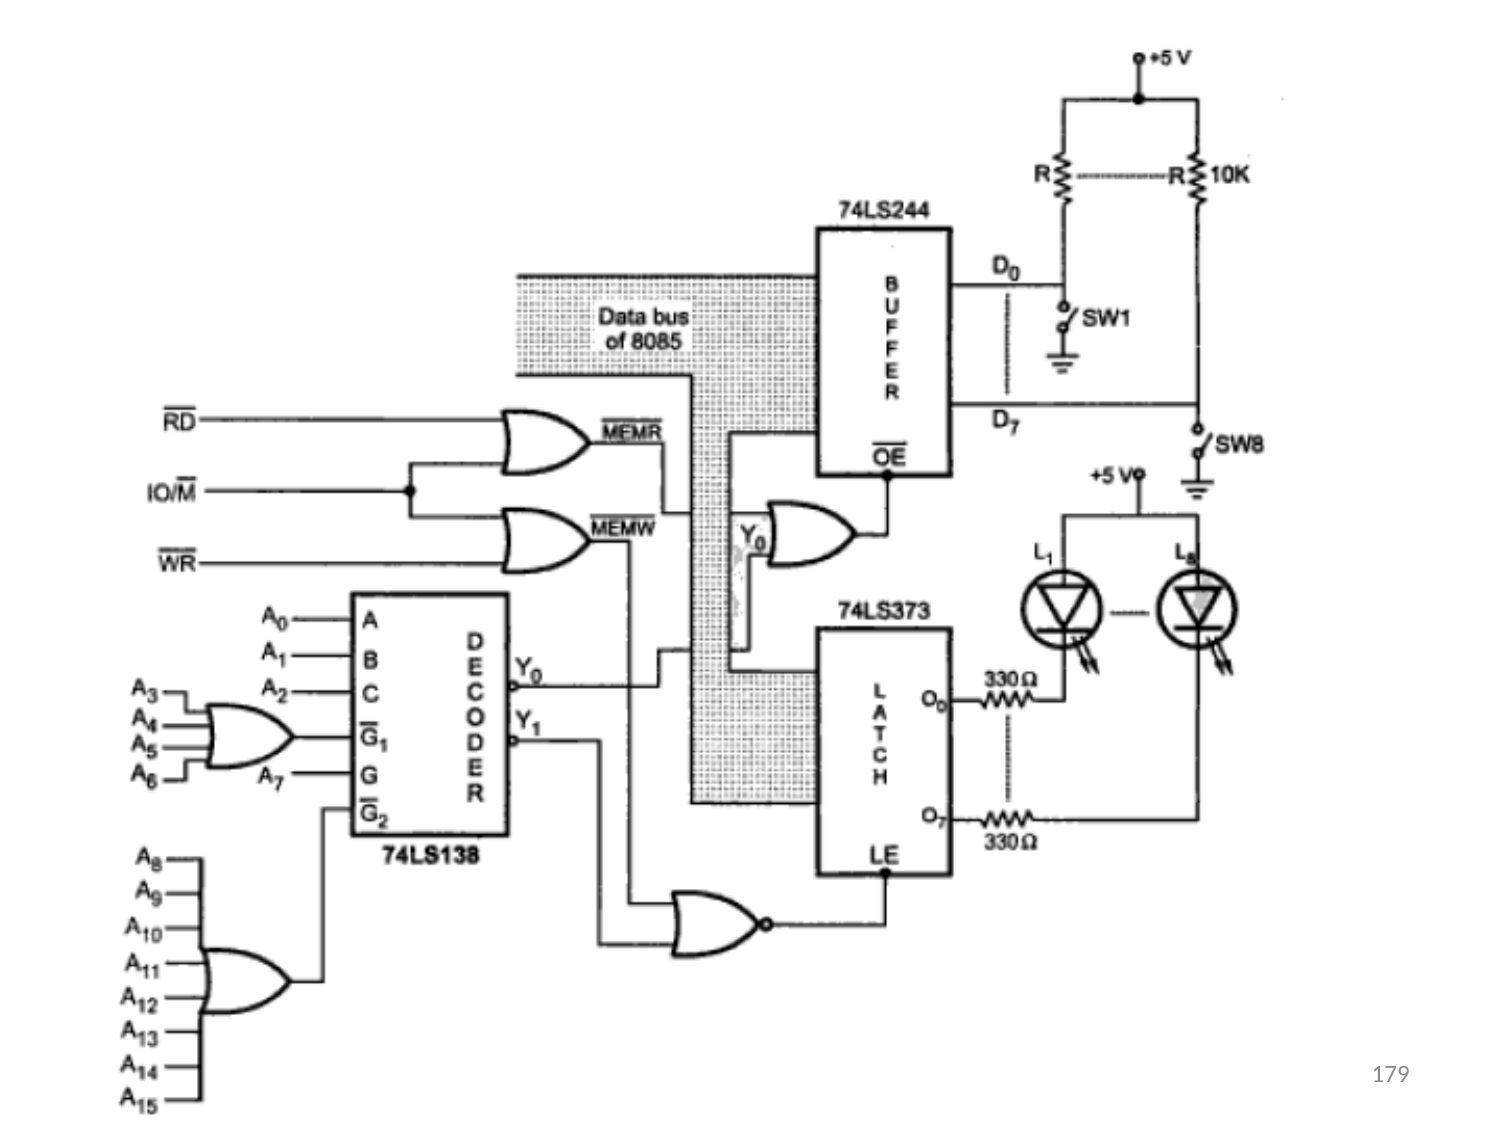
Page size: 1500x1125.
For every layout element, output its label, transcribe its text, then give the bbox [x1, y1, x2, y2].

picture [74, 0, 1313, 1125]
slide_number 179 [1315, 1042, 1425, 1103]
